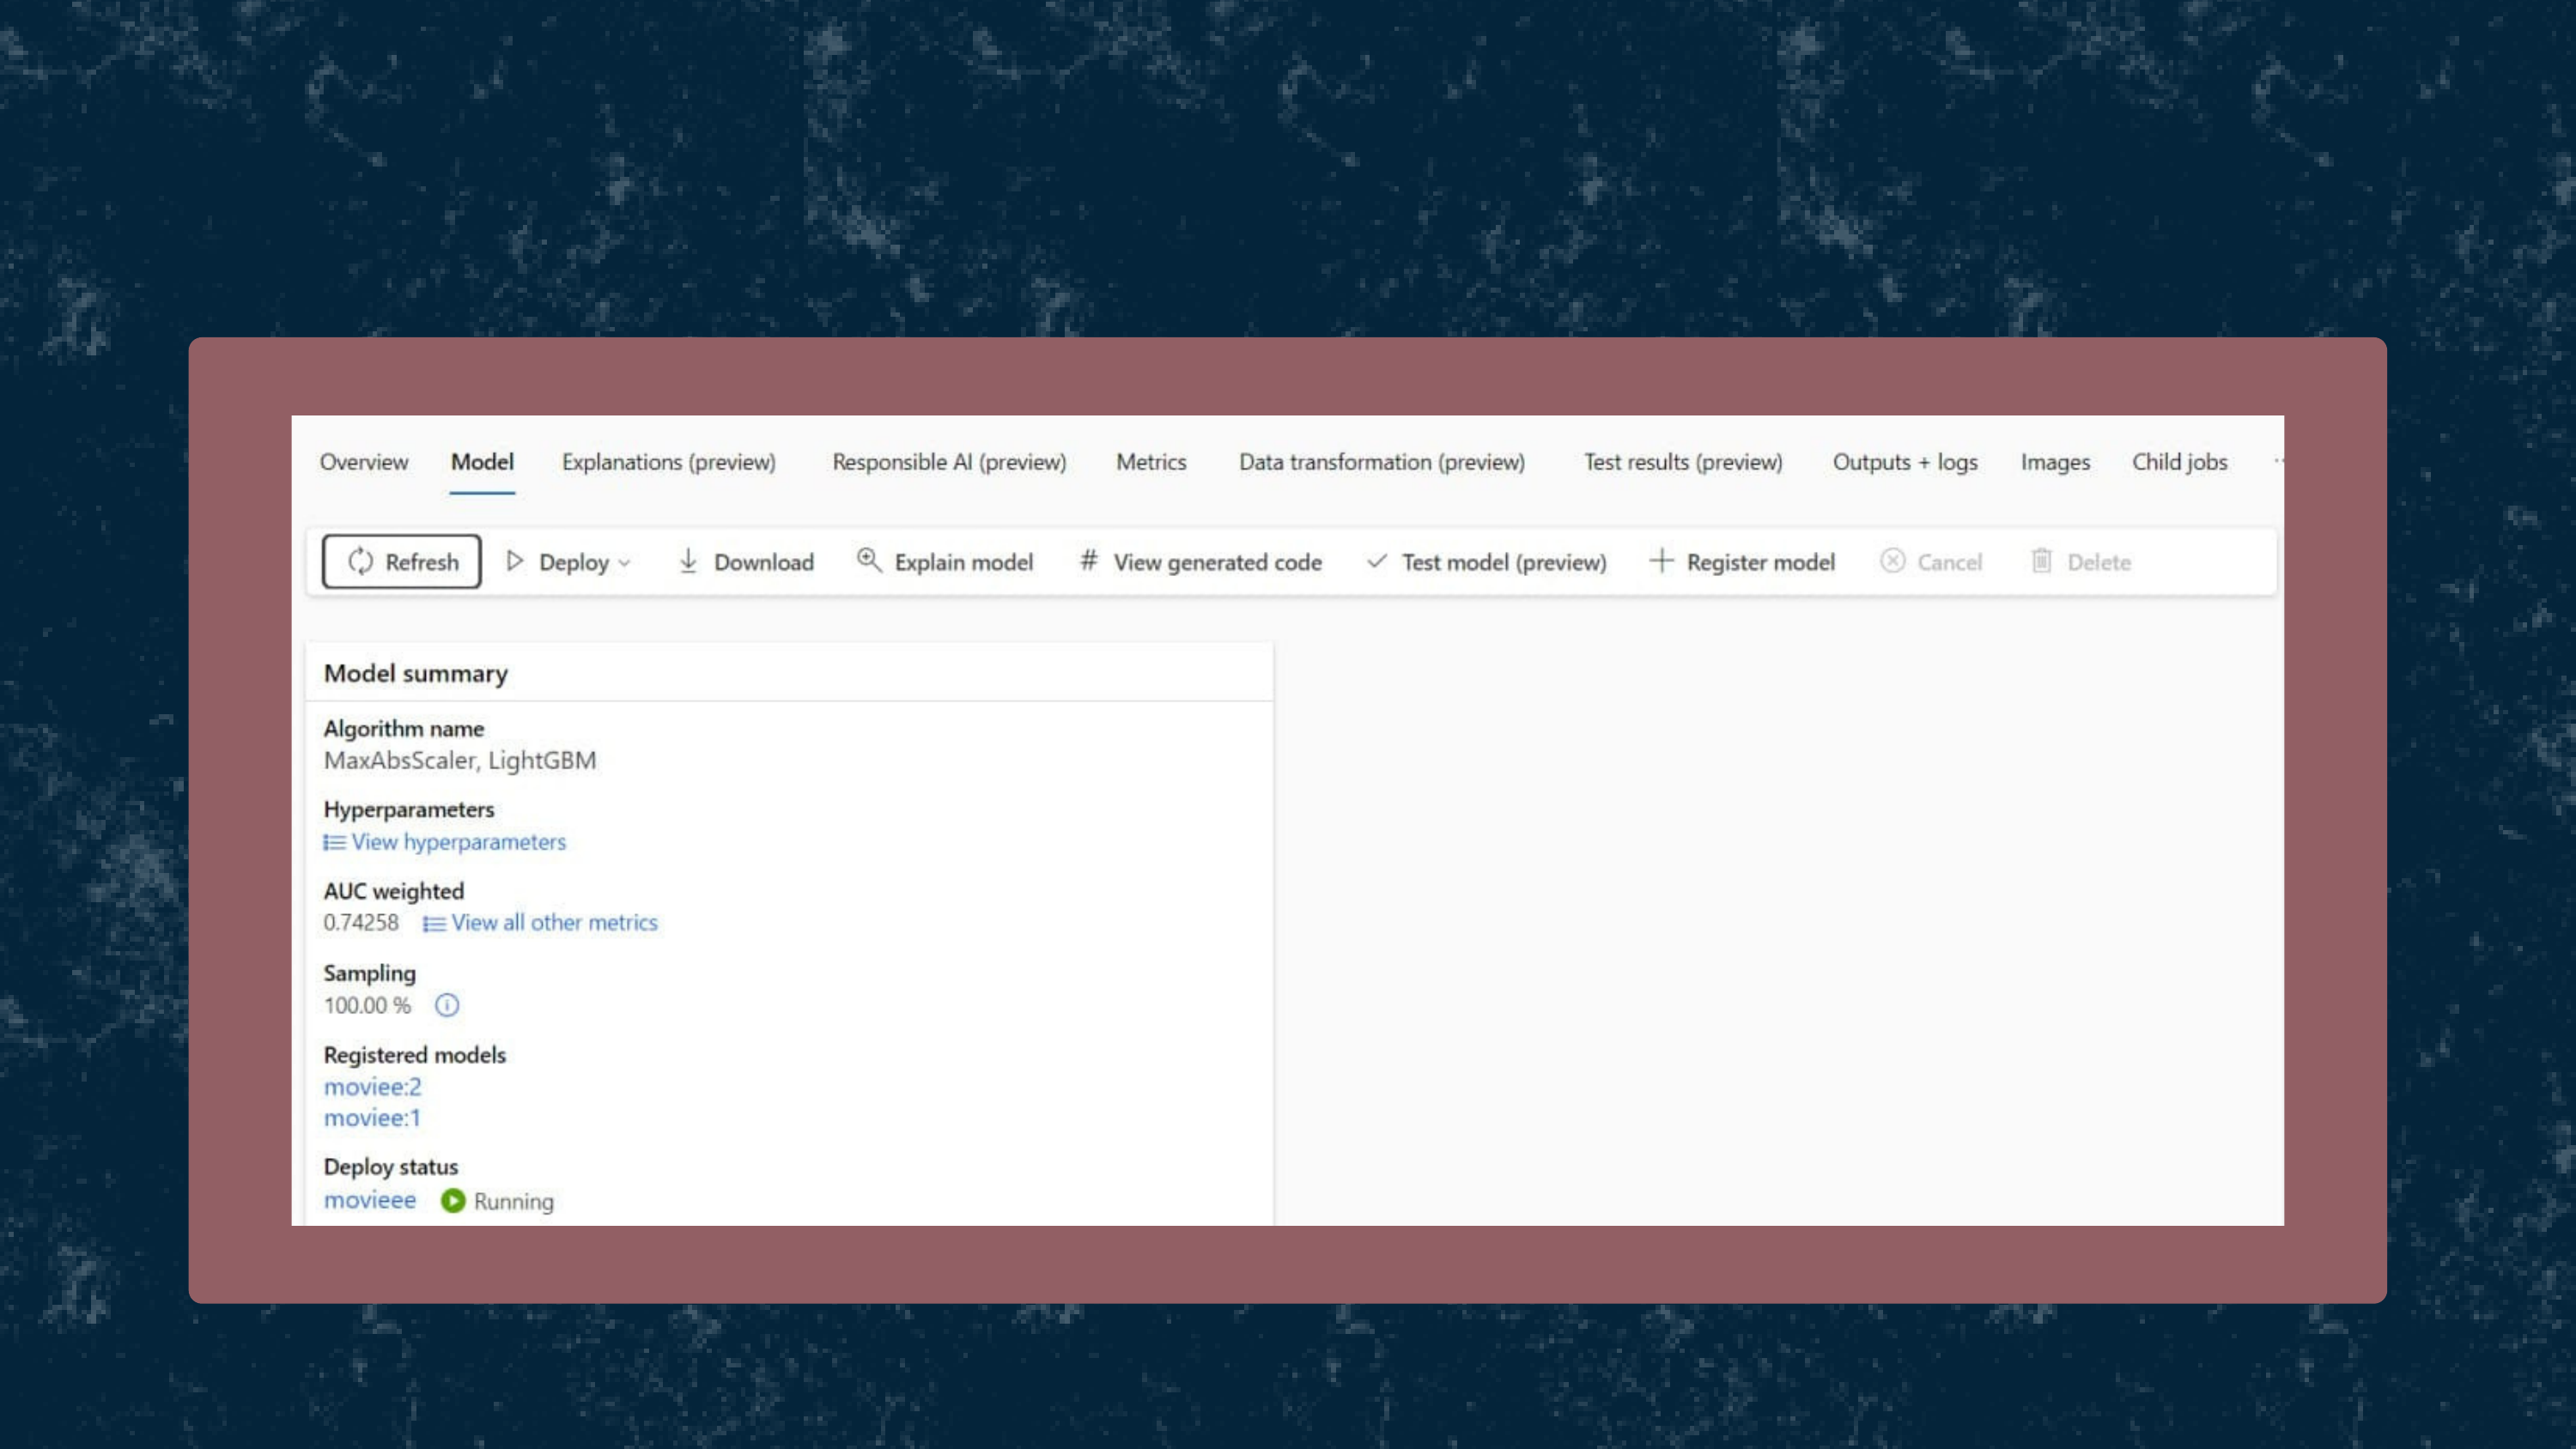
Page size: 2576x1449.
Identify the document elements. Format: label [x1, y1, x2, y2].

text_box [0, 0, 2576, 1449]
text_box [188, 336, 2388, 1304]
